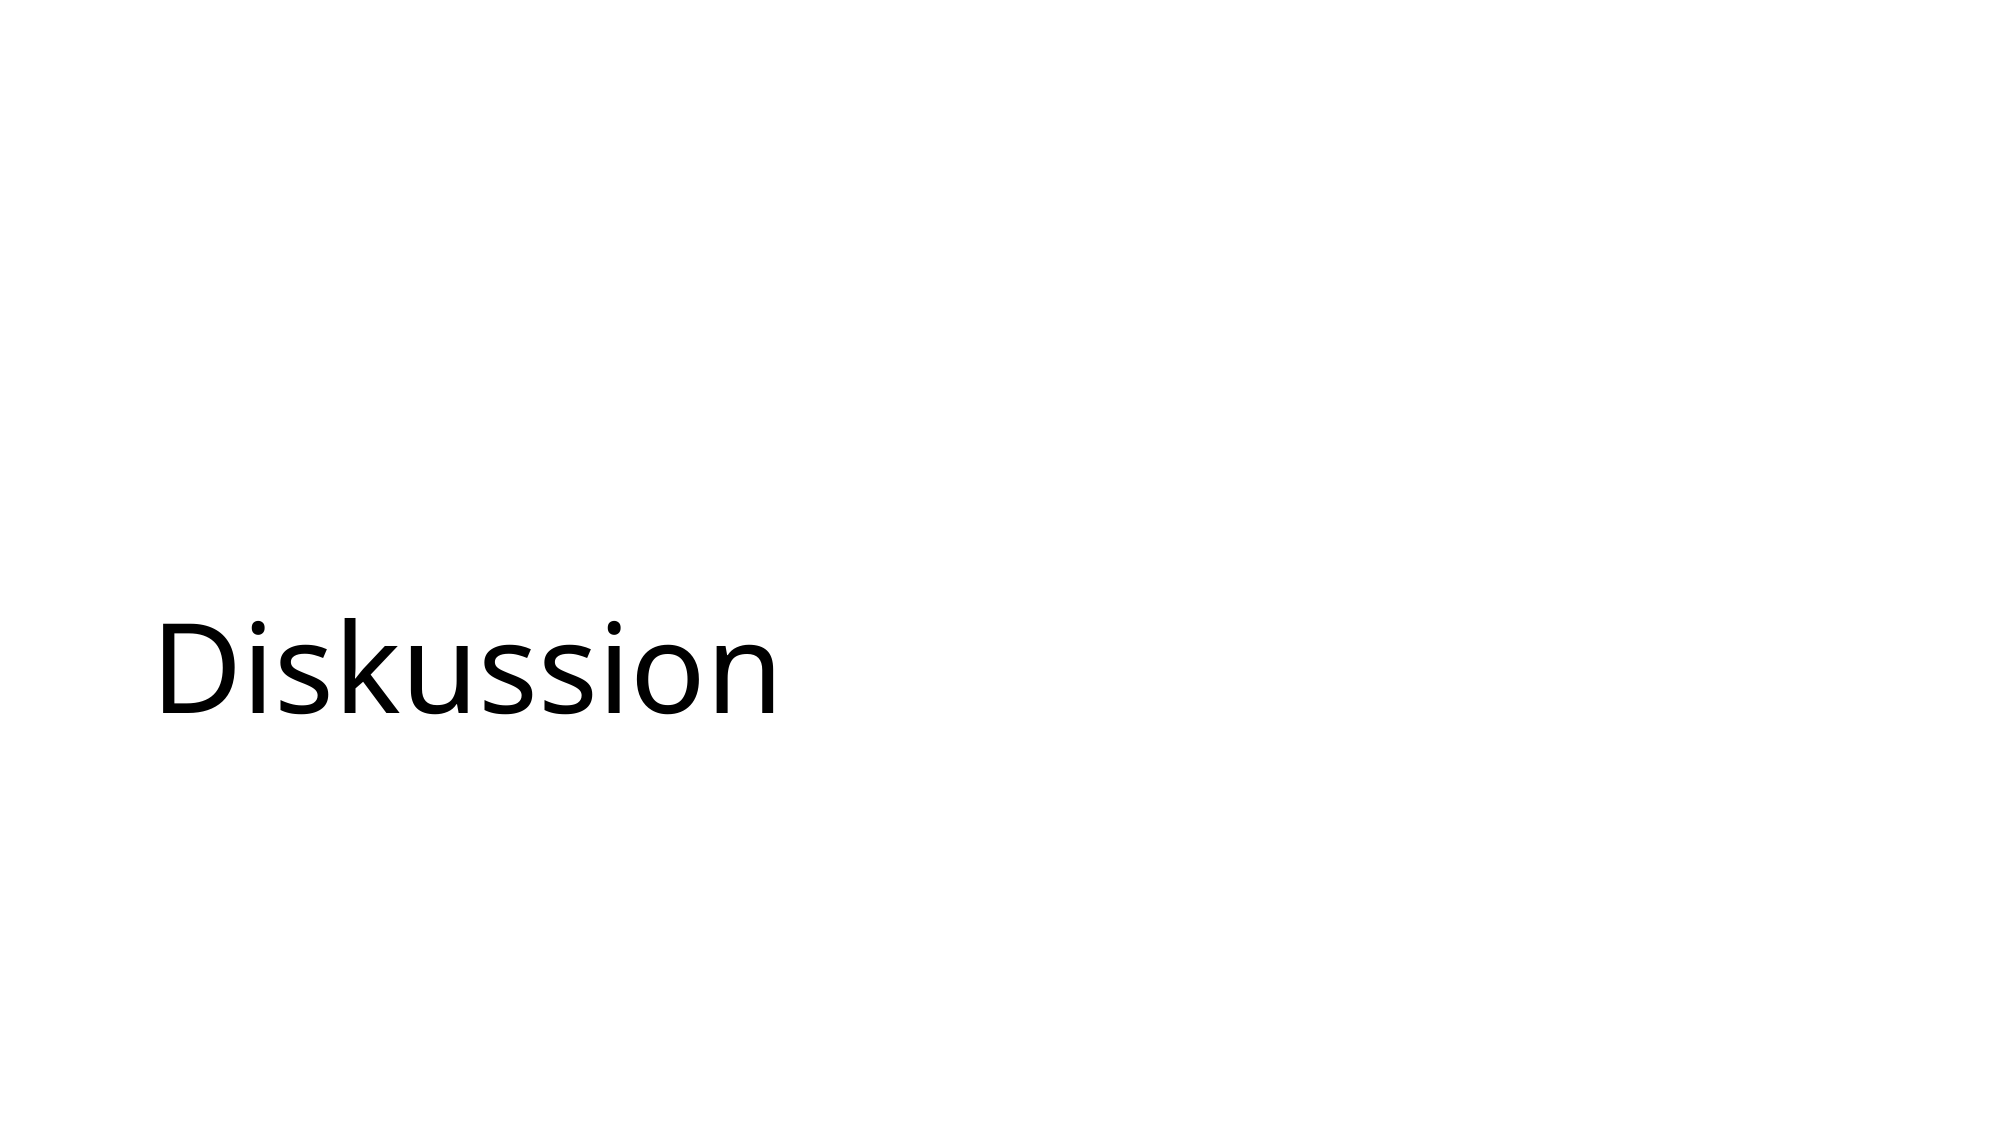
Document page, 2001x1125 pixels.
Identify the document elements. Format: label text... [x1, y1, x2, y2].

title Diskussion [136, 280, 1862, 749]
